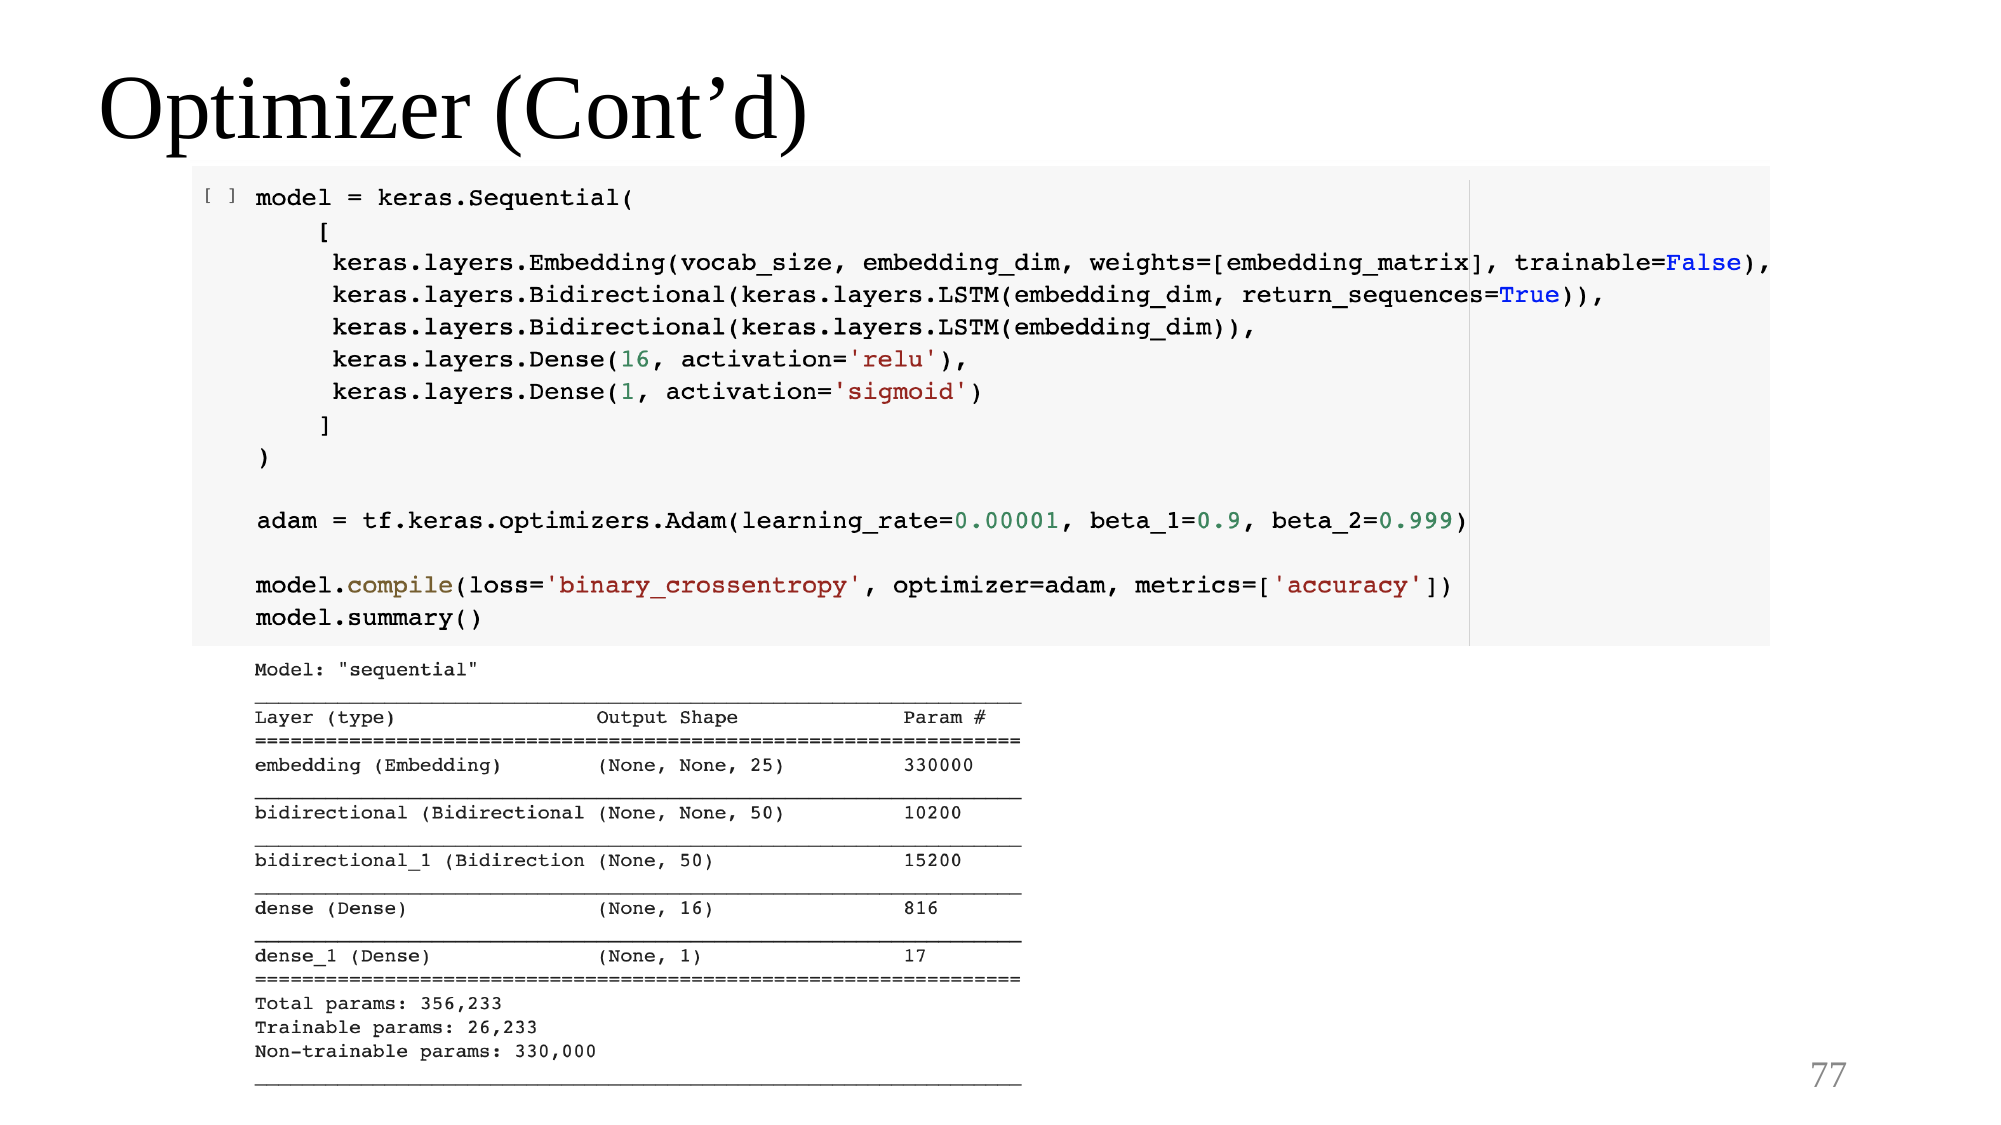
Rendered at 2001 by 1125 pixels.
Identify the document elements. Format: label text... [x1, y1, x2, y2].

title Optimizer (Cont’d) [84, 0, 1809, 218]
picture [190, 160, 1770, 1103]
slide_number 77 [1773, 1042, 1863, 1103]
